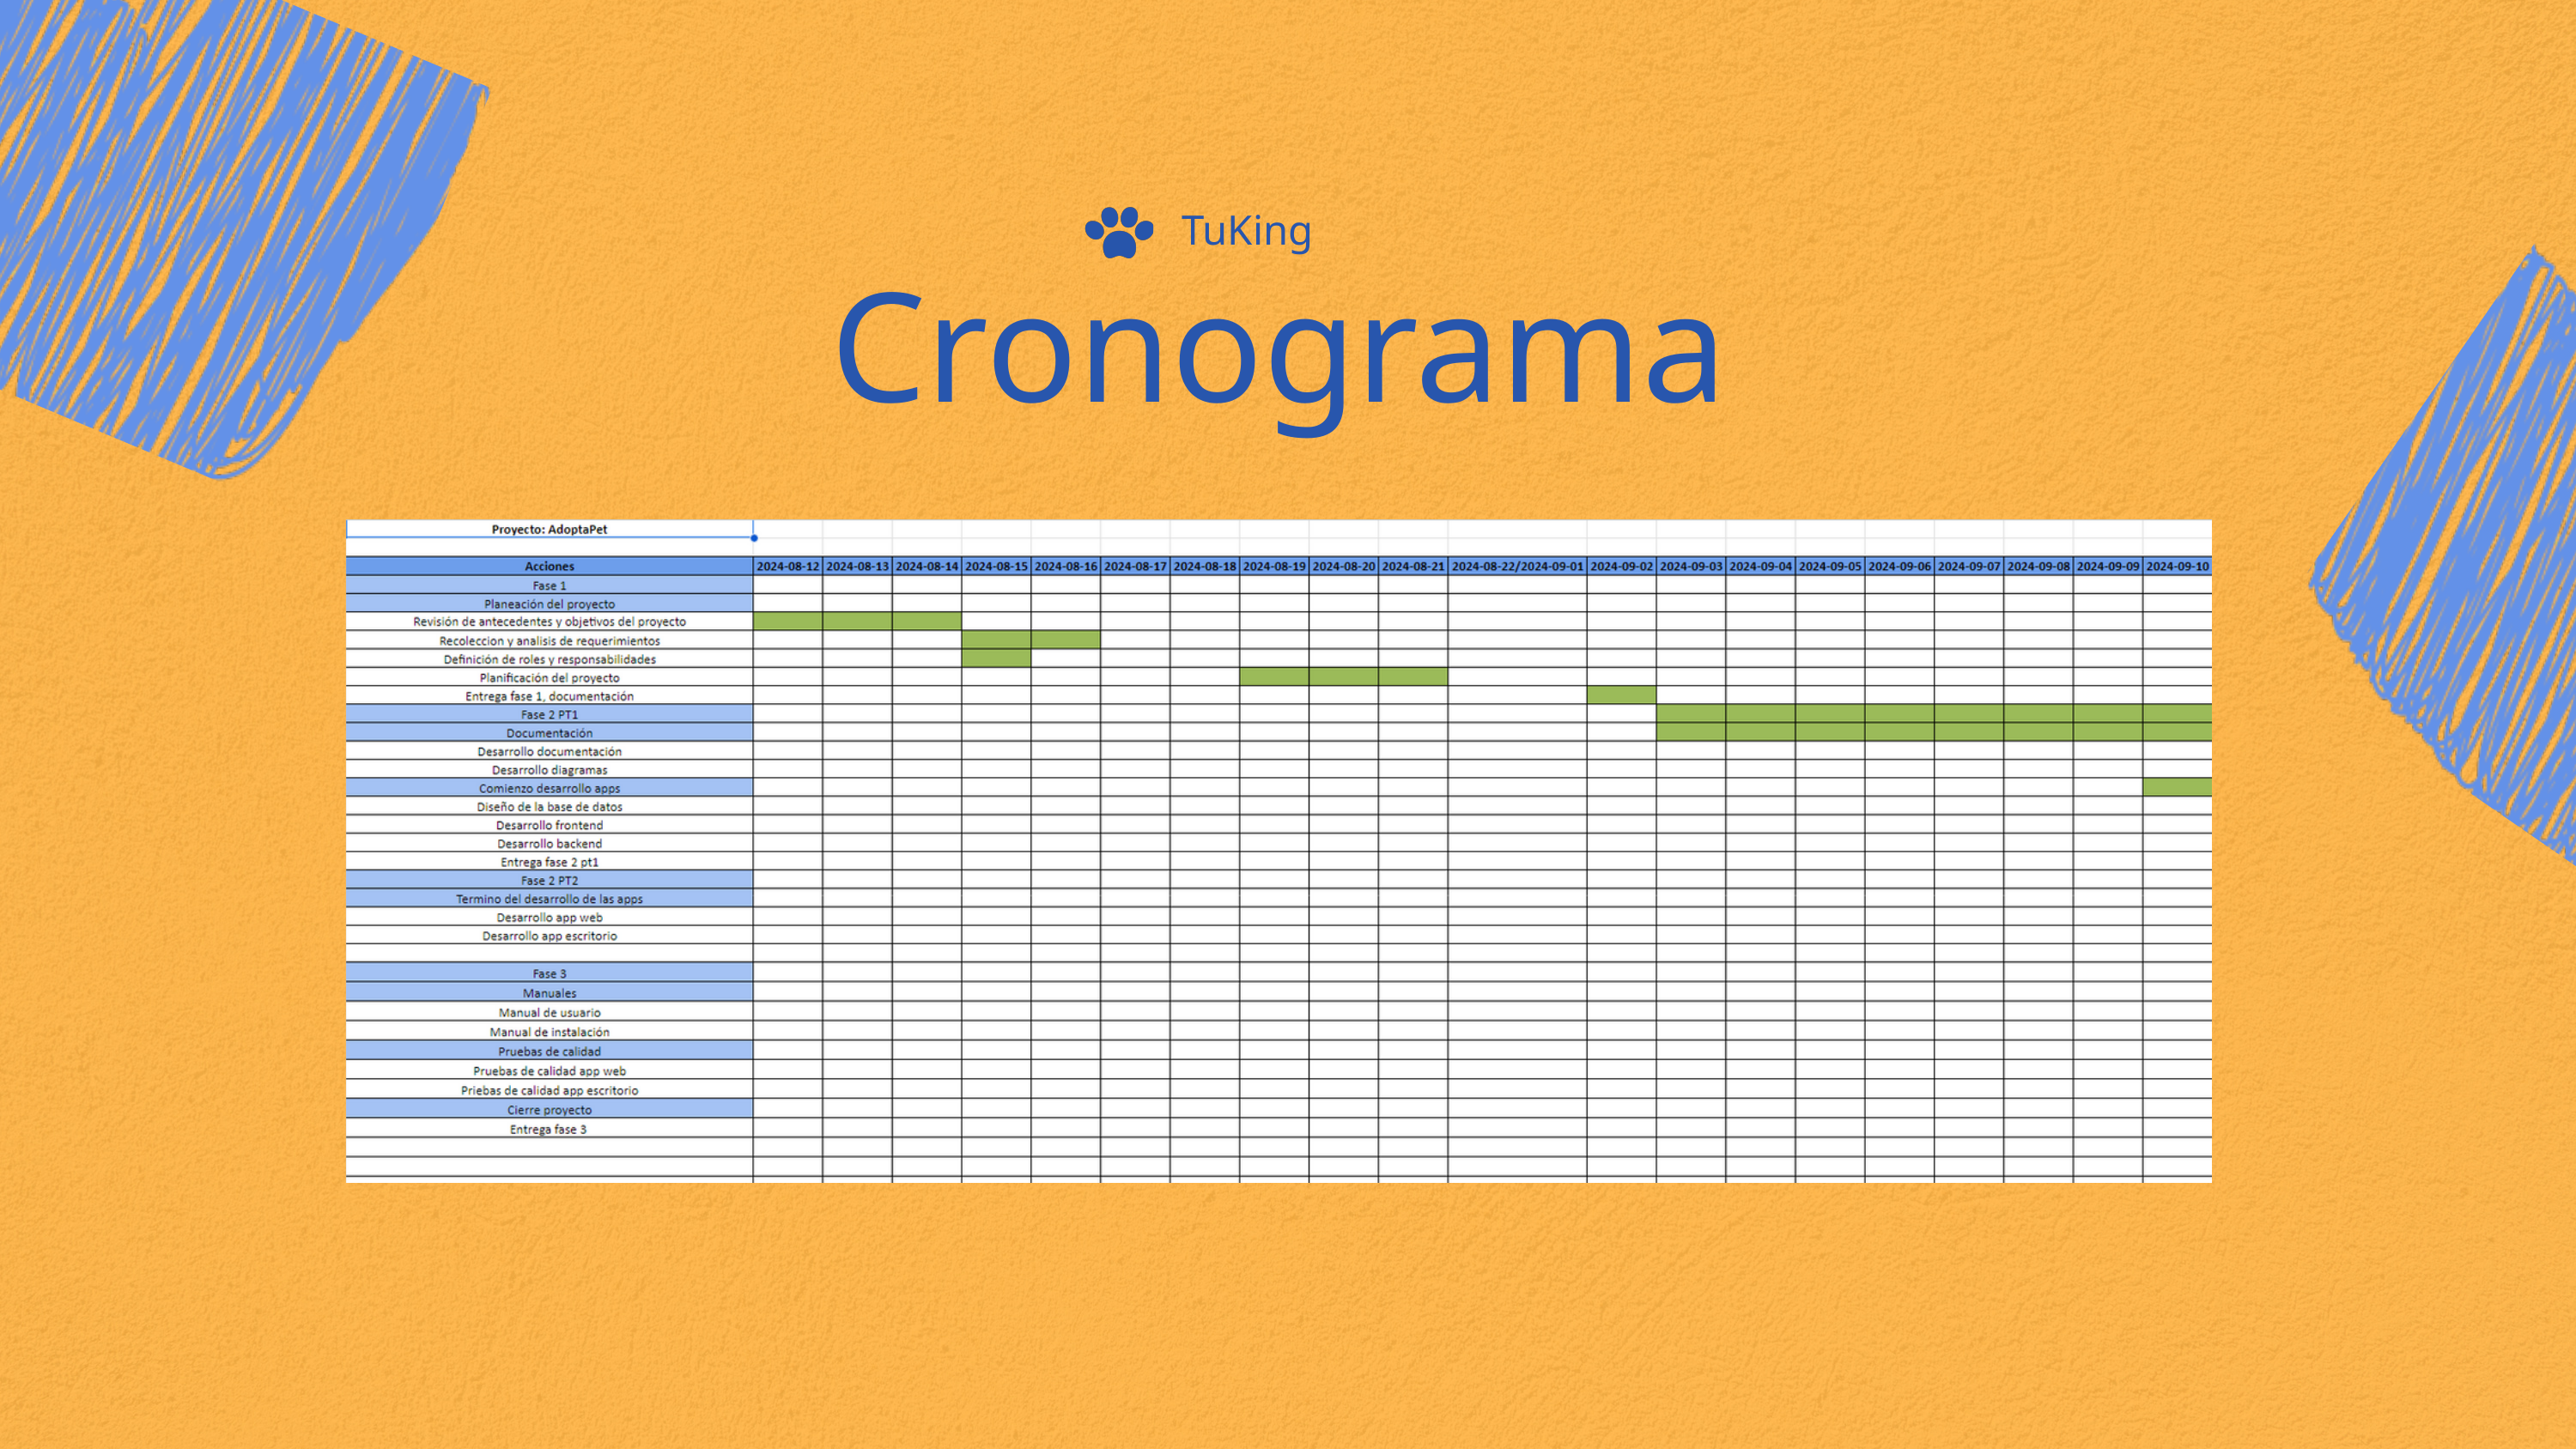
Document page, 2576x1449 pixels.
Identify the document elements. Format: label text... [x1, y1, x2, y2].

text_box [2257, 187, 2576, 867]
text_box TuKing [1182, 197, 1474, 254]
text_box [1102, 208, 1138, 220]
text_box [0, 0, 2576, 1449]
text_box [0, 0, 493, 520]
text_box [345, 519, 2212, 1183]
text_box Cronograma [816, 220, 1742, 433]
